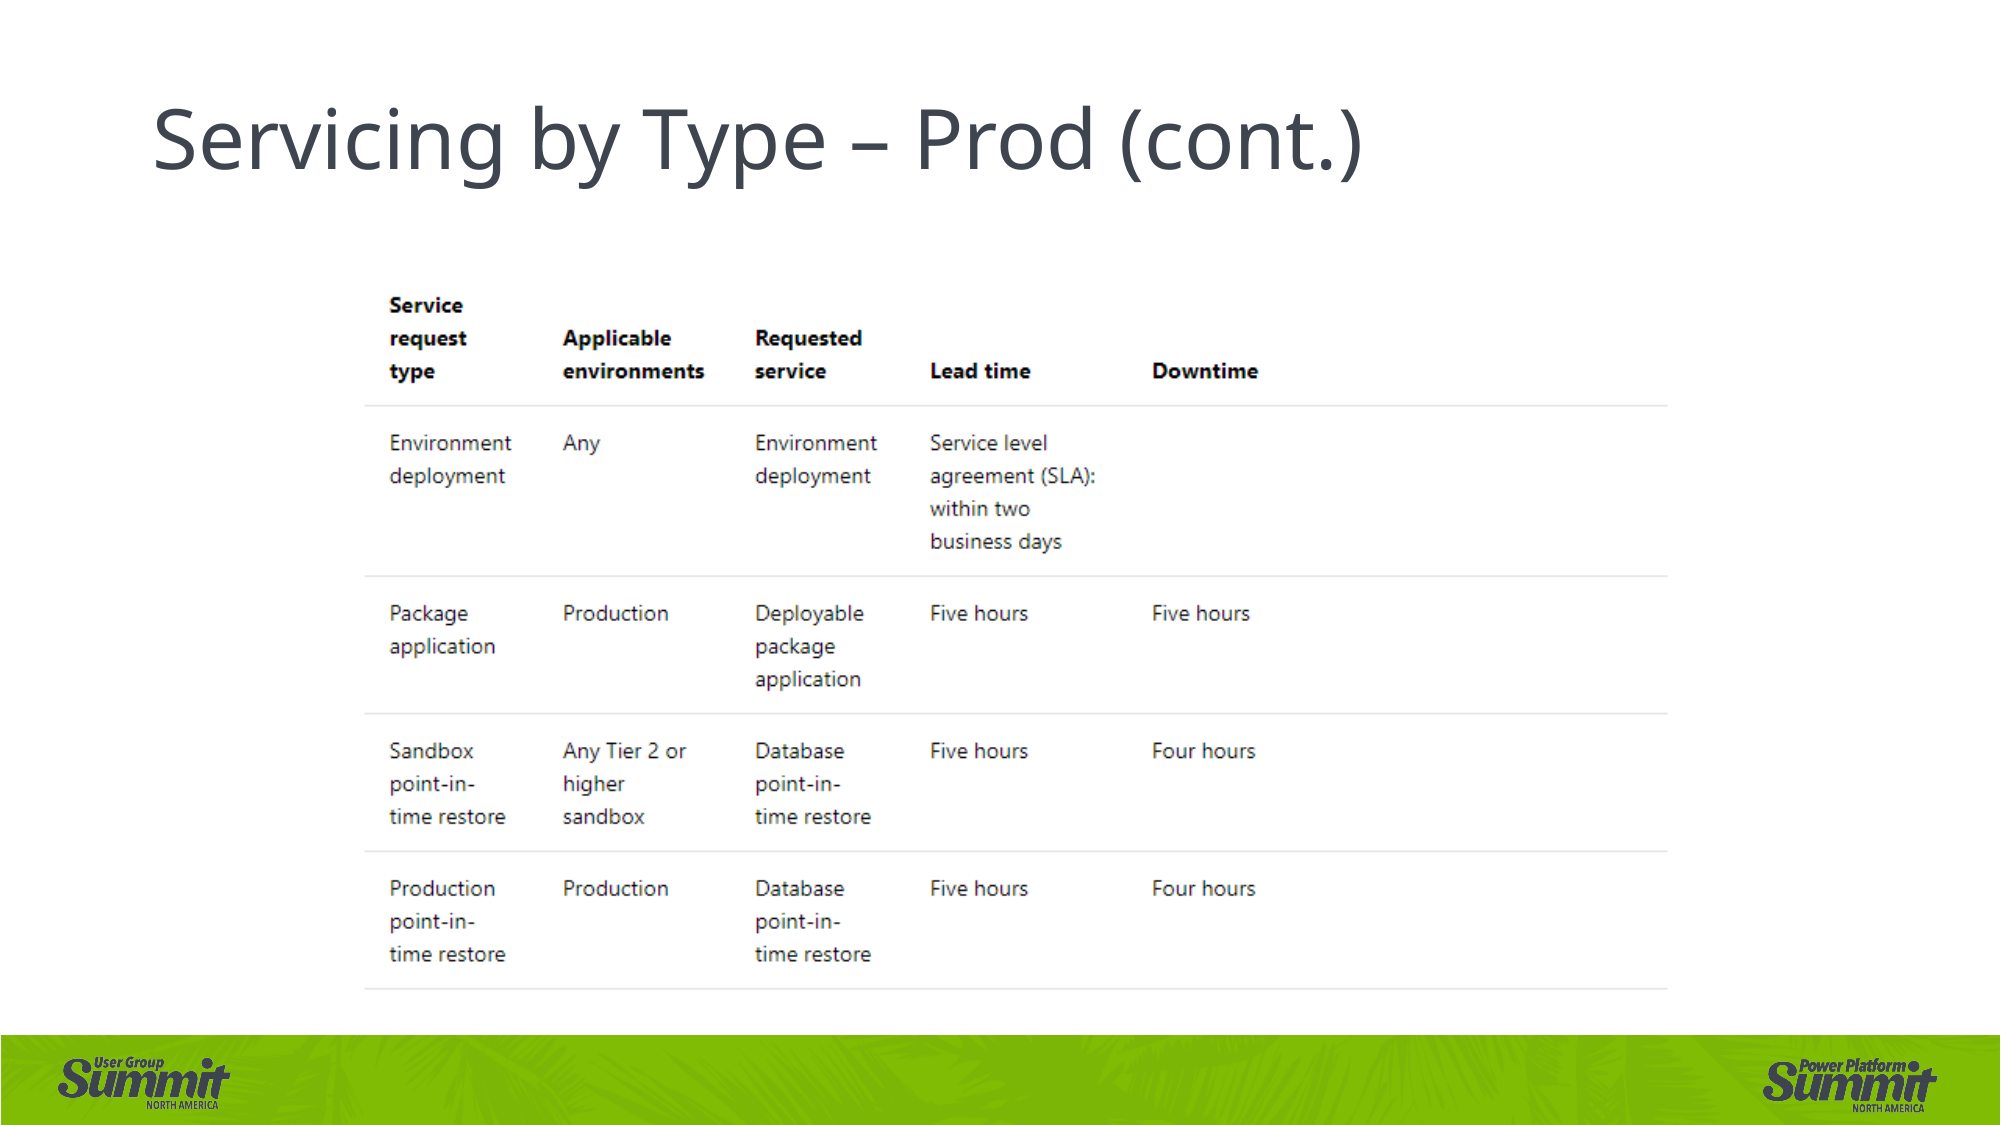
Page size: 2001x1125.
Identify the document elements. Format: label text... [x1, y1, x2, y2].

picture [0, 1023, 2000, 1125]
title Servicing by Type – Prod (cont.) [137, 59, 1863, 225]
picture [318, 277, 1682, 993]
